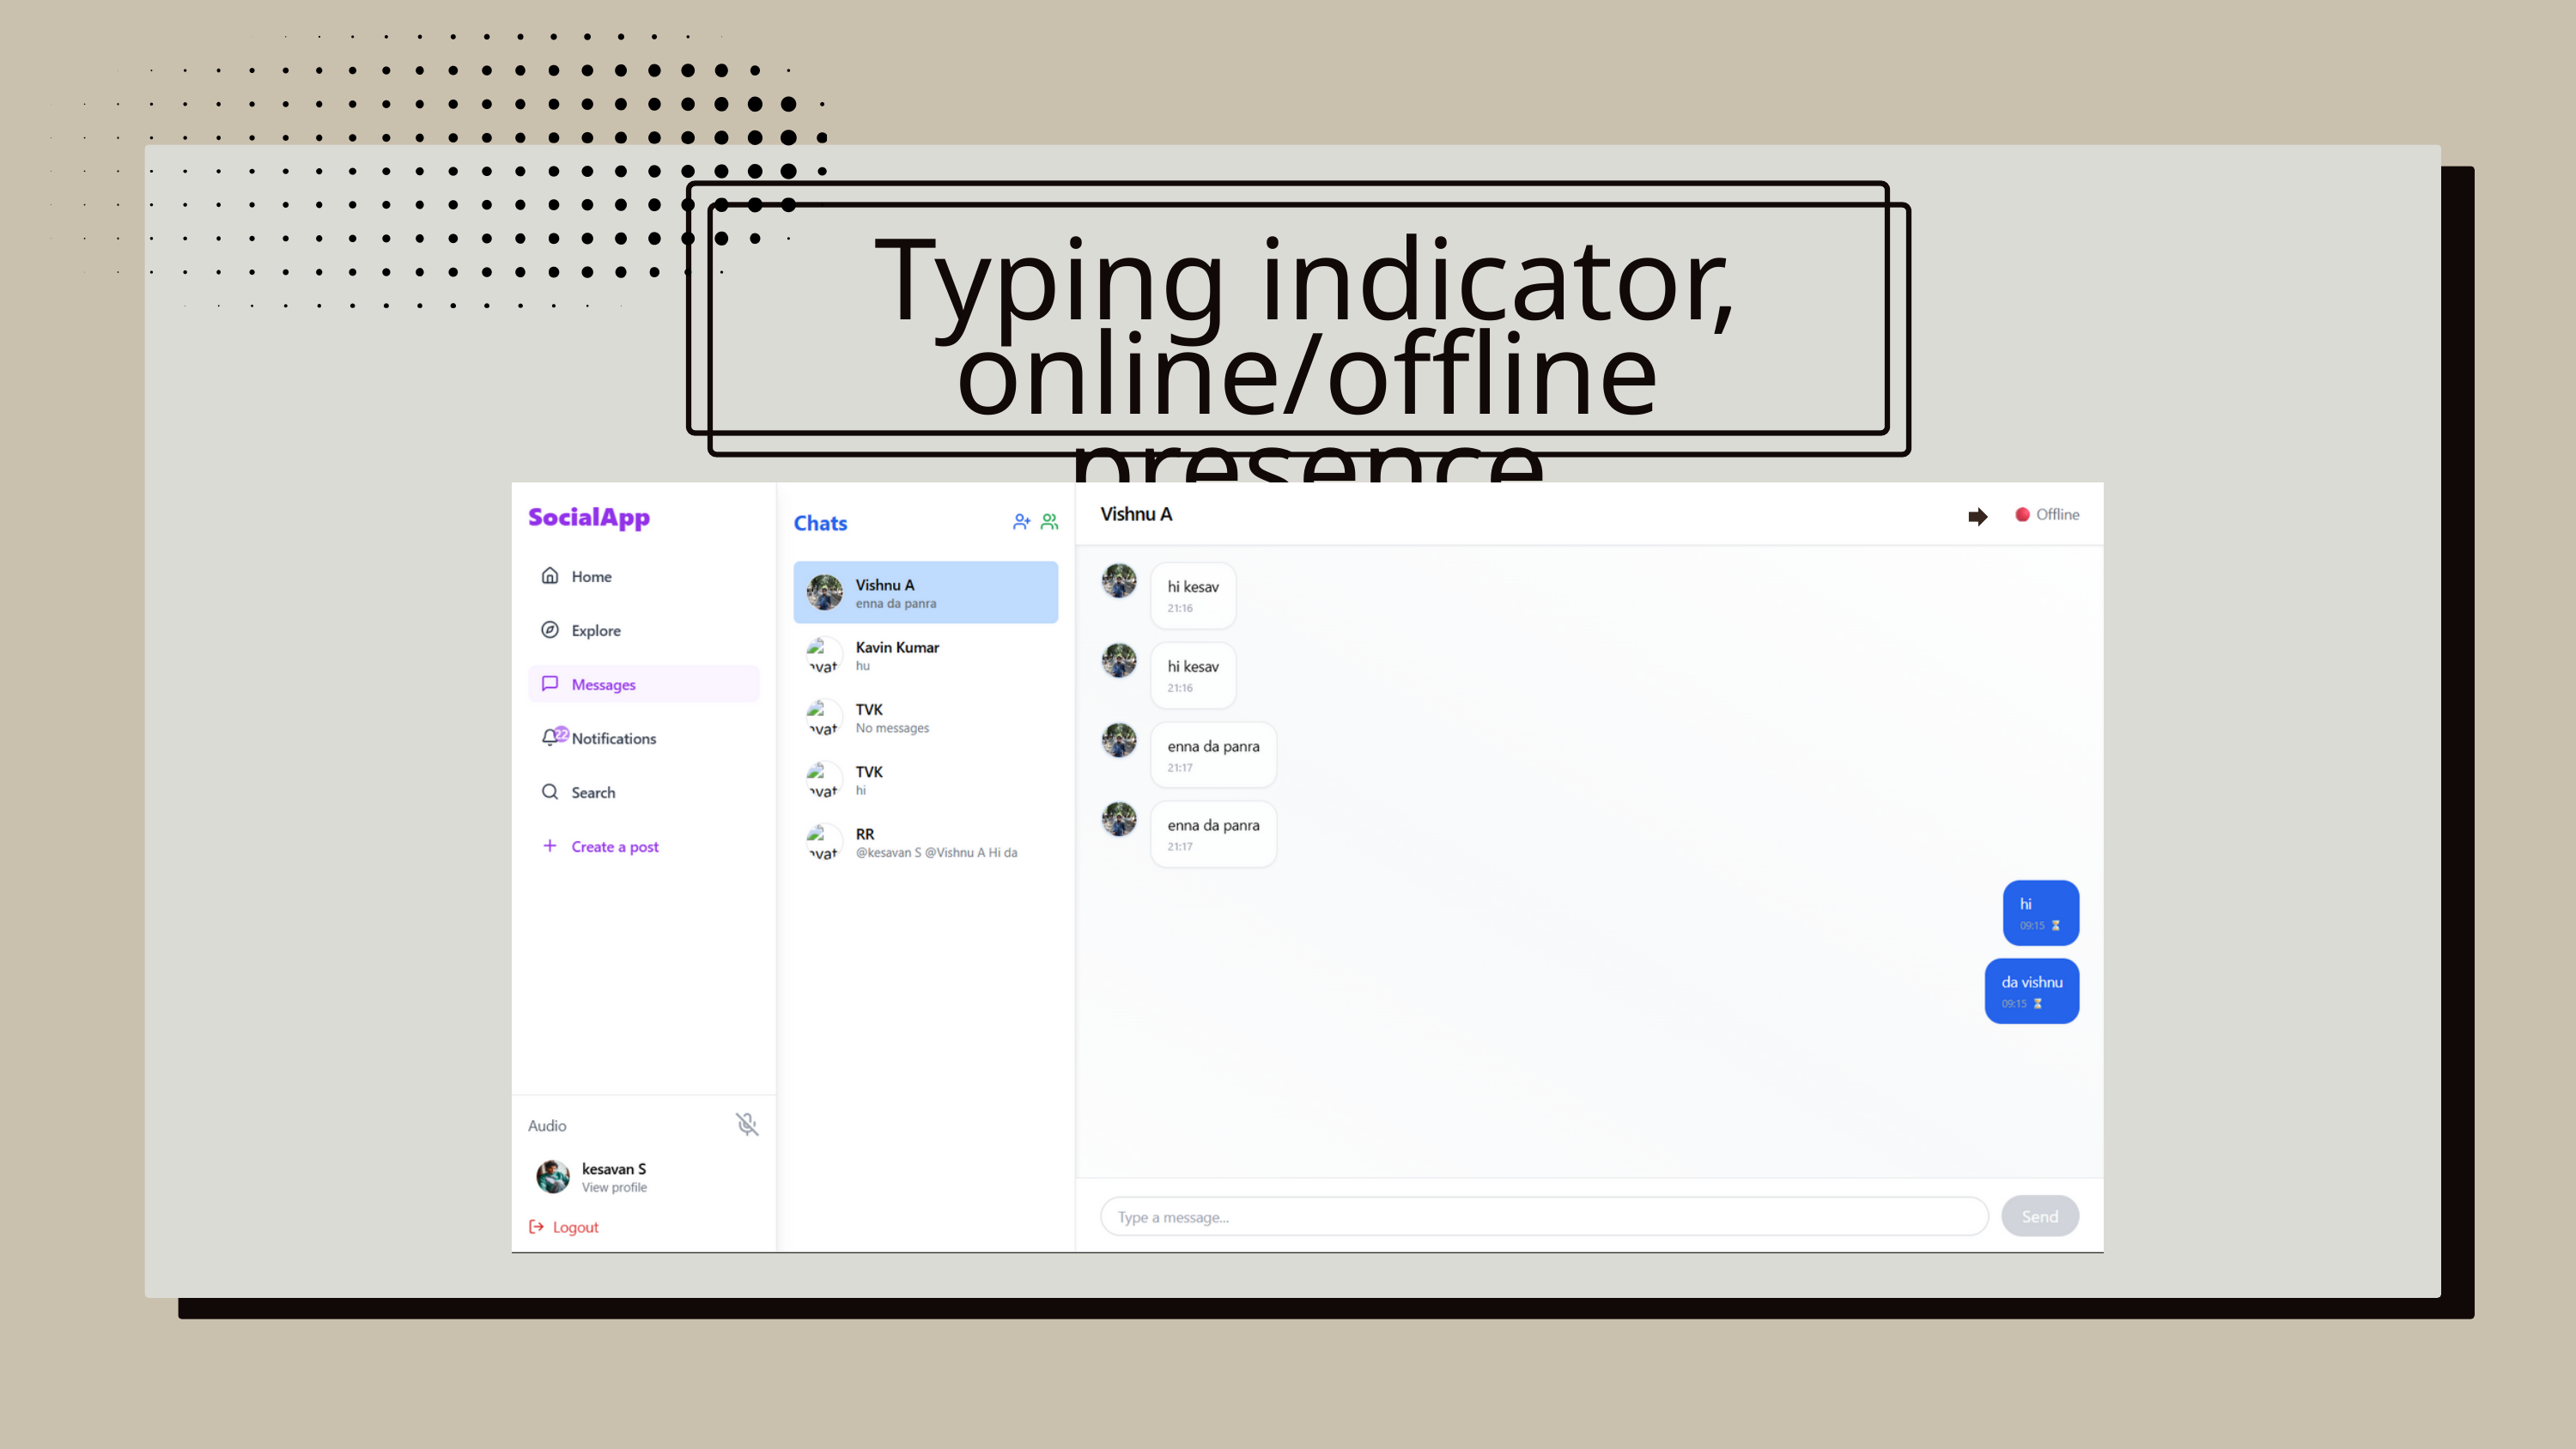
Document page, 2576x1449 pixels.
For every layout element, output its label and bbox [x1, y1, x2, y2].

text_box [709, 204, 1910, 455]
text_box [178, 166, 2475, 1319]
text_box [144, 144, 2442, 1298]
text_box [17, 33, 828, 308]
text_box [688, 183, 1888, 433]
text_box [1968, 506, 1989, 527]
